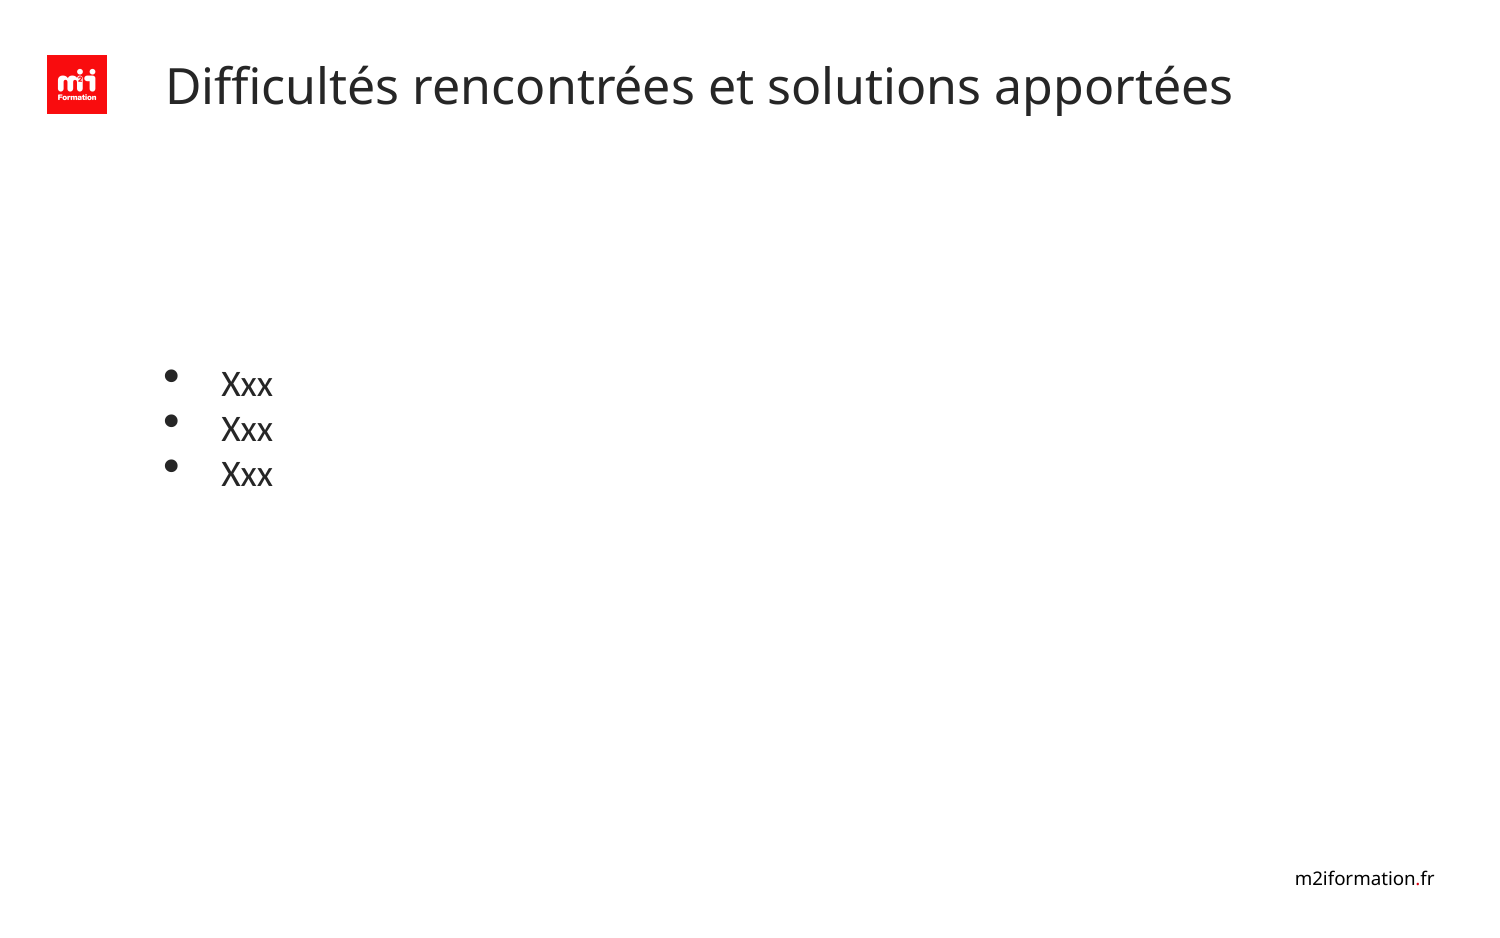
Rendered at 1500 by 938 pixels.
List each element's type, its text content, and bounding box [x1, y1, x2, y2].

text_box Xxx Xxx Xxx [150, 165, 1451, 806]
title Difficultés rencontrées et solutions apportées [150, 45, 1451, 124]
